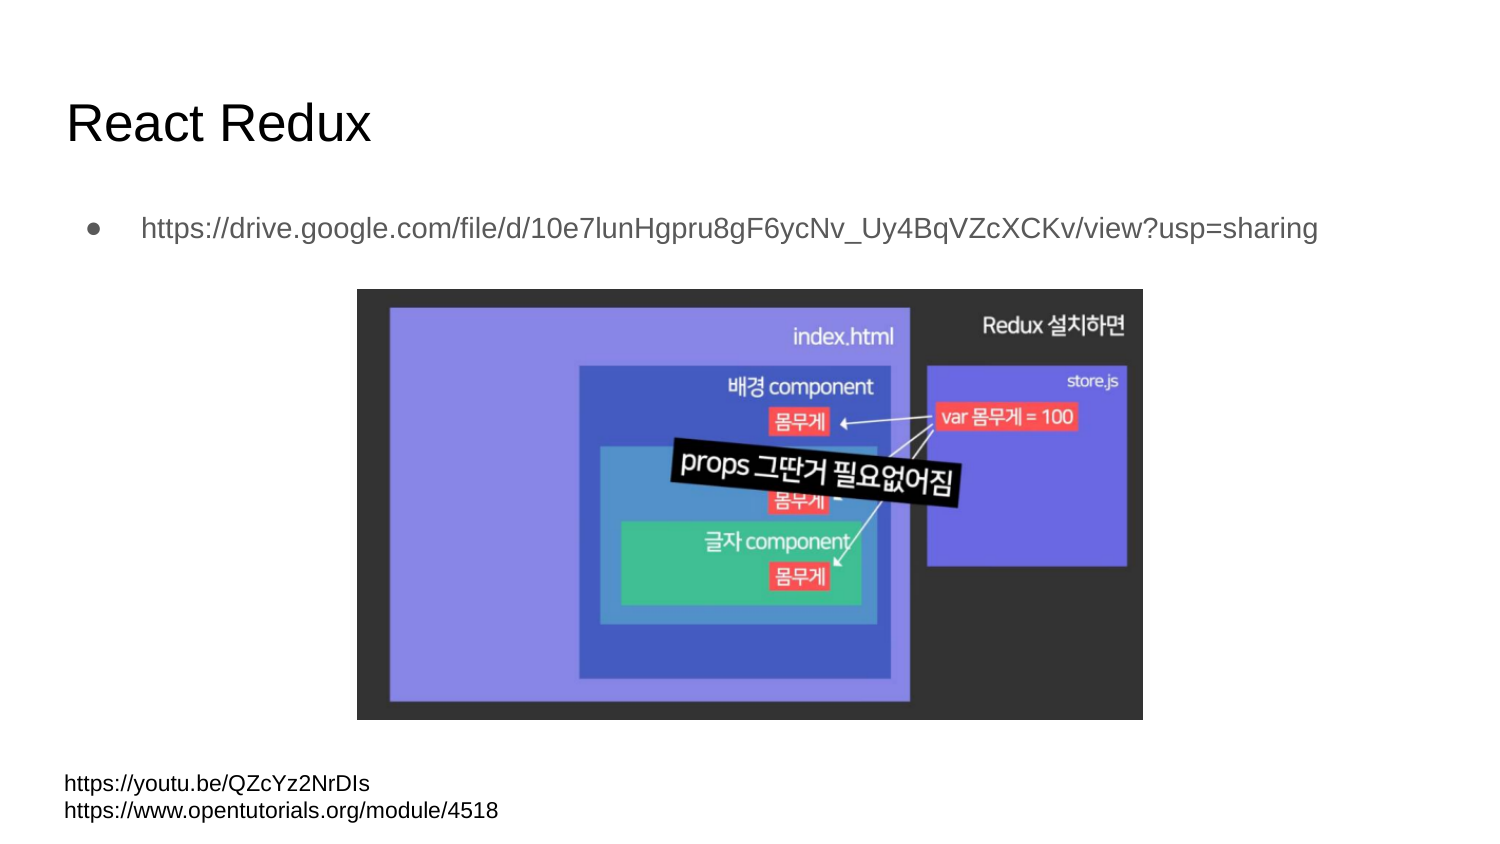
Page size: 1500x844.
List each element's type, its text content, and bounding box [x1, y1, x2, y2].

title React Redux [51, 72, 1449, 167]
picture [356, 289, 1144, 720]
list https://drive.google.com/file/d/10e7lunHgpru8gF6ycNv_Uy4BqVZcXCKv/view?usp=sharing [51, 189, 1449, 331]
text_box https://youtu.be/QZcYz2NrDIs https://www.opentutorials.org/module/4518 [49, 761, 518, 831]
